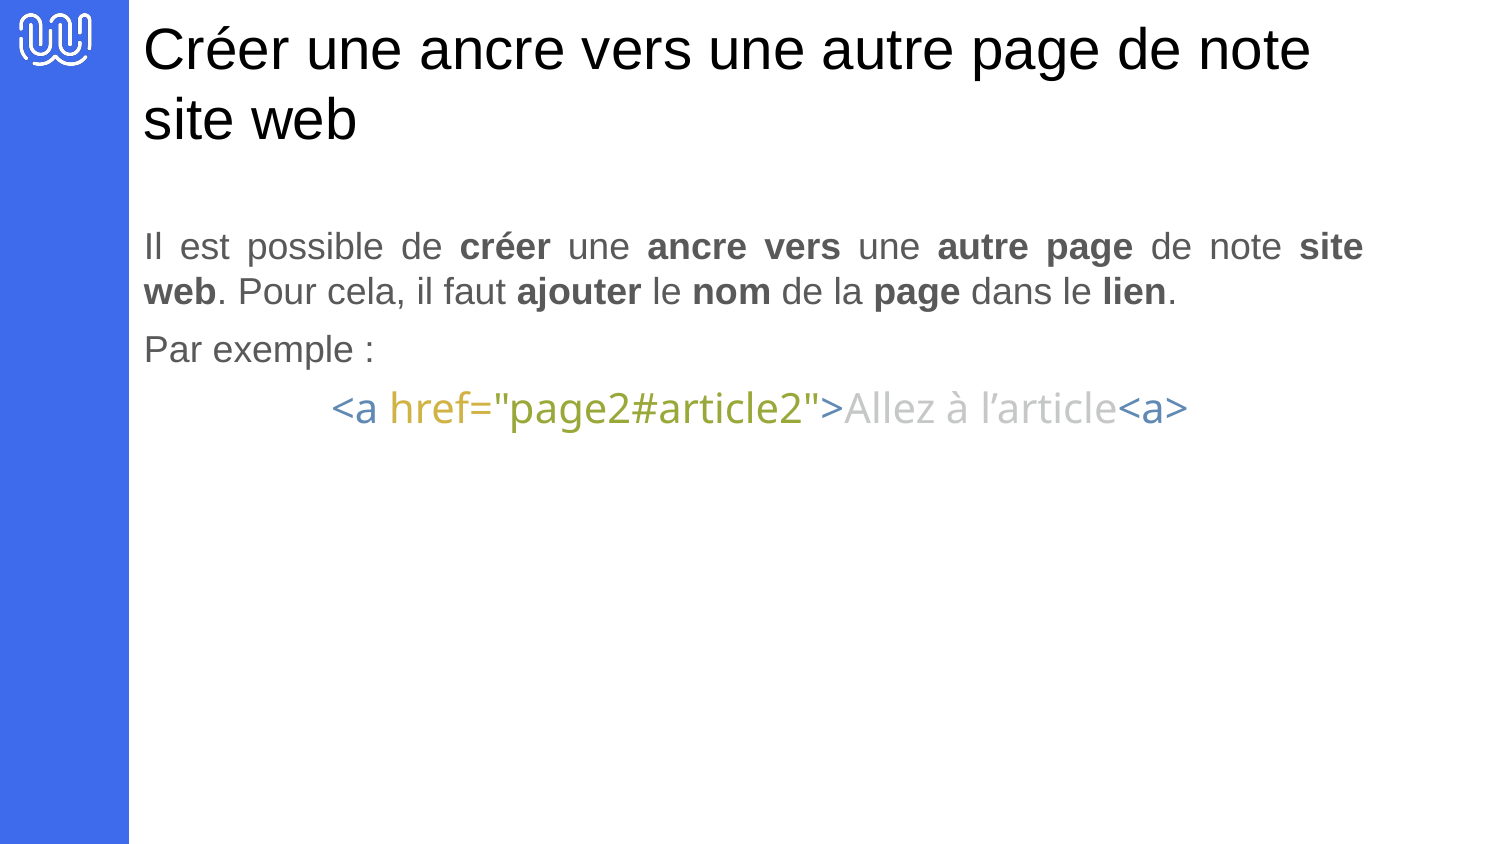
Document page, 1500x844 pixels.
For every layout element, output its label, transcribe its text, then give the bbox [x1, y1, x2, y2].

text_box [0, 0, 129, 844]
list Il est possible de créer une ancre vers une autre page de note site web. Pour cela, il faut ajouter le nom de la page dans le lien. Par exemple : <a href="page2#article2">Allez à l’article<a> [129, 206, 1379, 752]
title Créer une ancre vers une autre page de note site web [129, 50, 1372, 166]
picture [18, 13, 99, 66]
